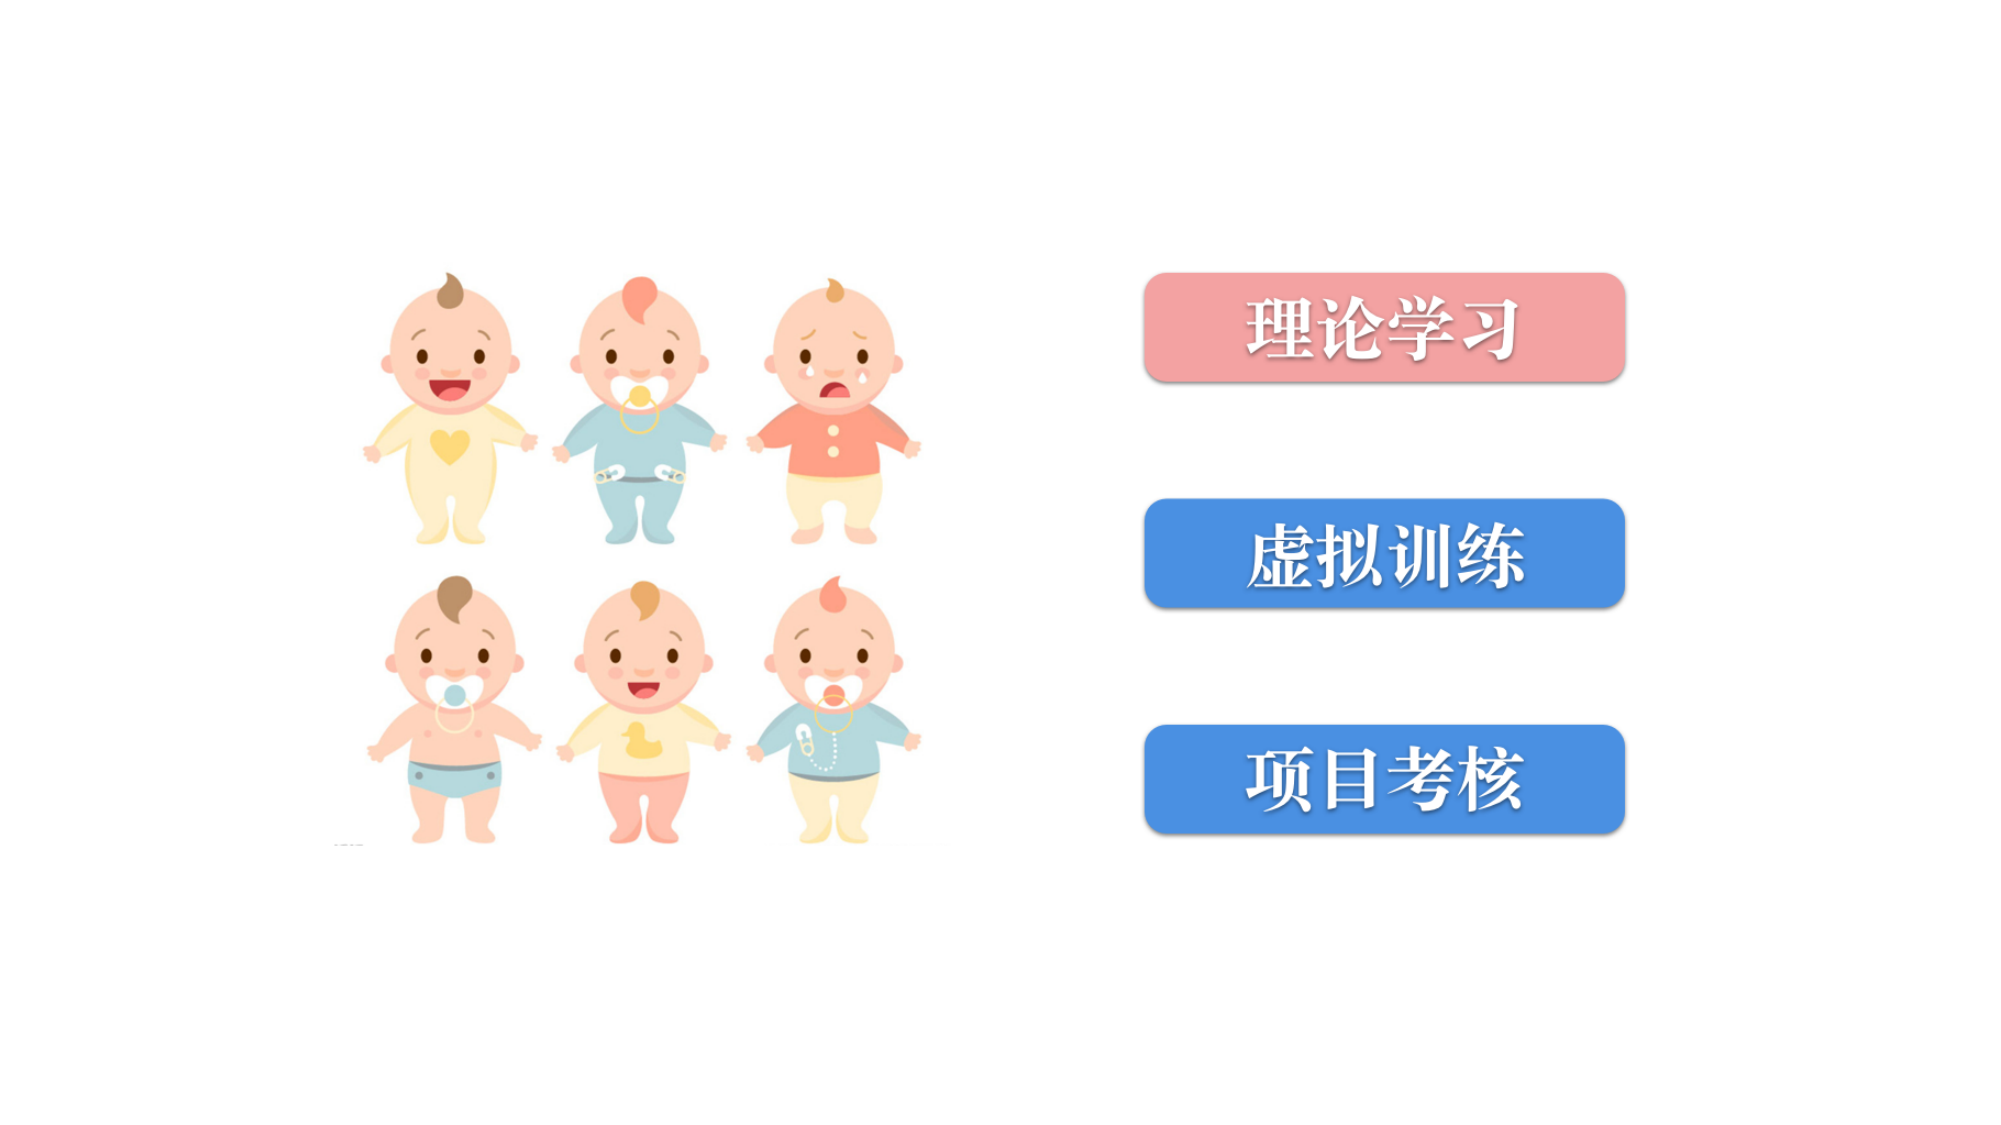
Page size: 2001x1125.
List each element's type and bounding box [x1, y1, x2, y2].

picture [208, 0, 1791, 1125]
